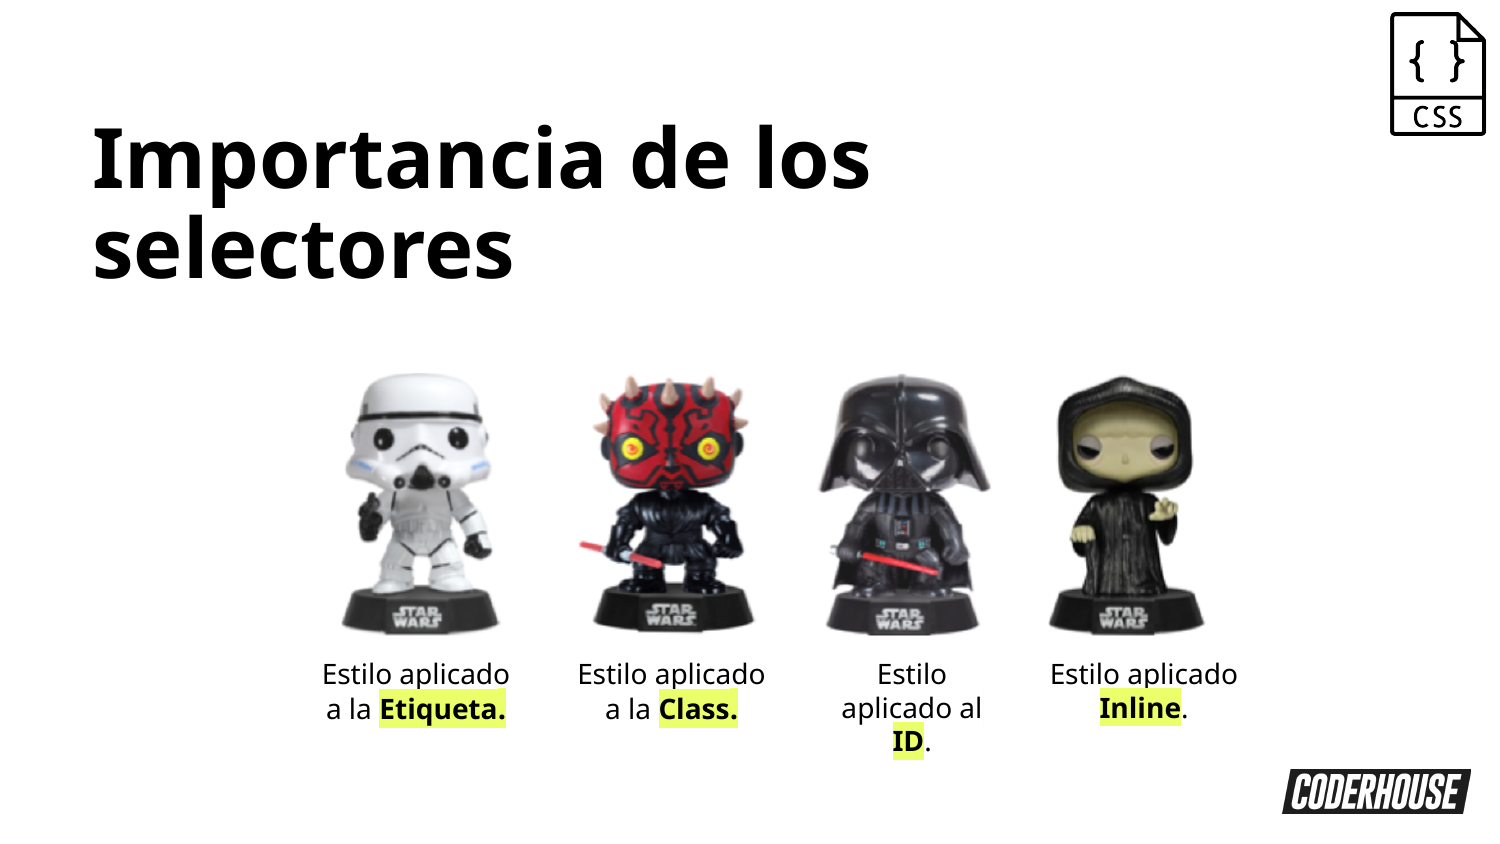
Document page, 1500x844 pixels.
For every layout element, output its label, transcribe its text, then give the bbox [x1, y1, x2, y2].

text_box Importancia de los selectores [77, 101, 1254, 312]
picture [1281, 769, 1471, 814]
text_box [295, 341, 1265, 719]
picture [1376, 12, 1500, 136]
